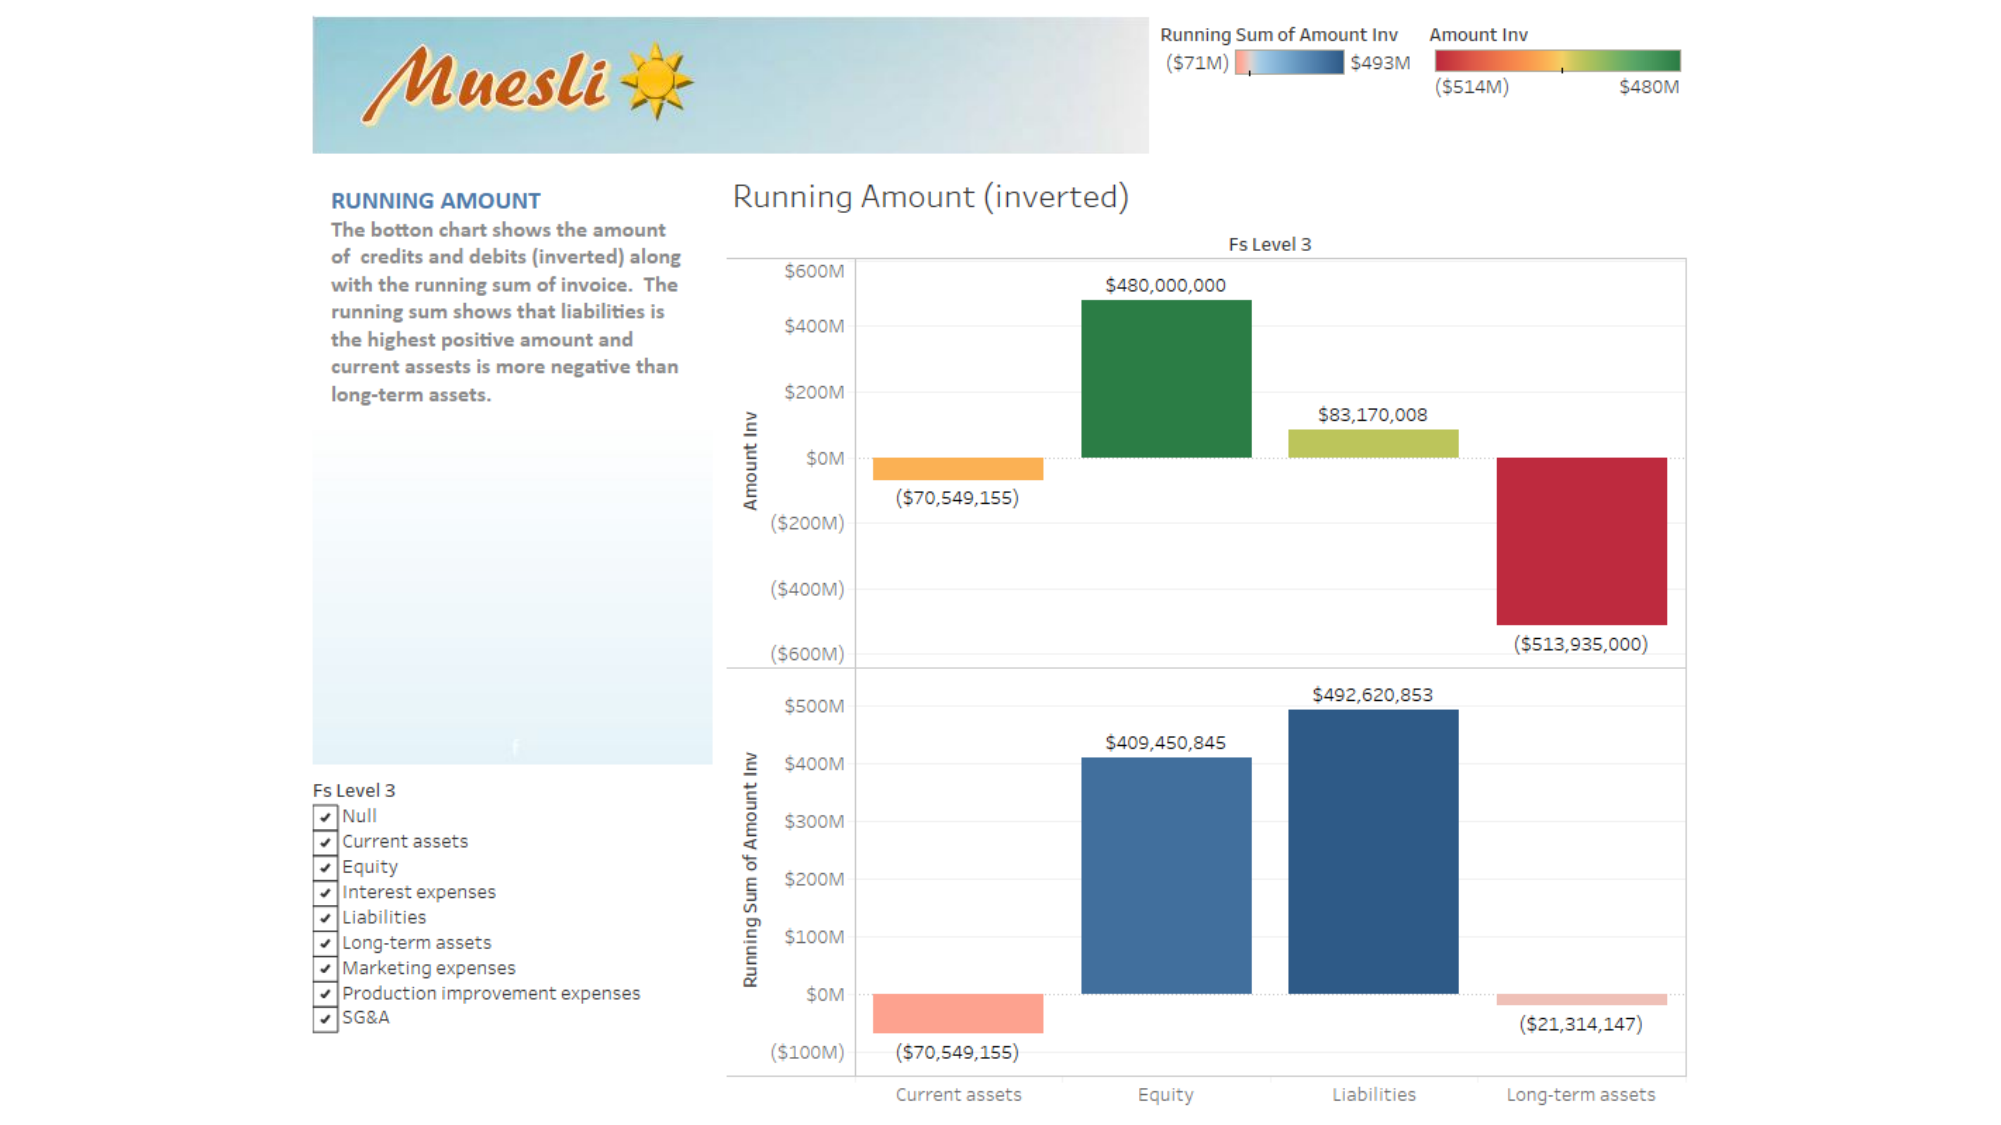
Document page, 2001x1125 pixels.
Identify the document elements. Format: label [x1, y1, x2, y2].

picture [296, 0, 1704, 1125]
